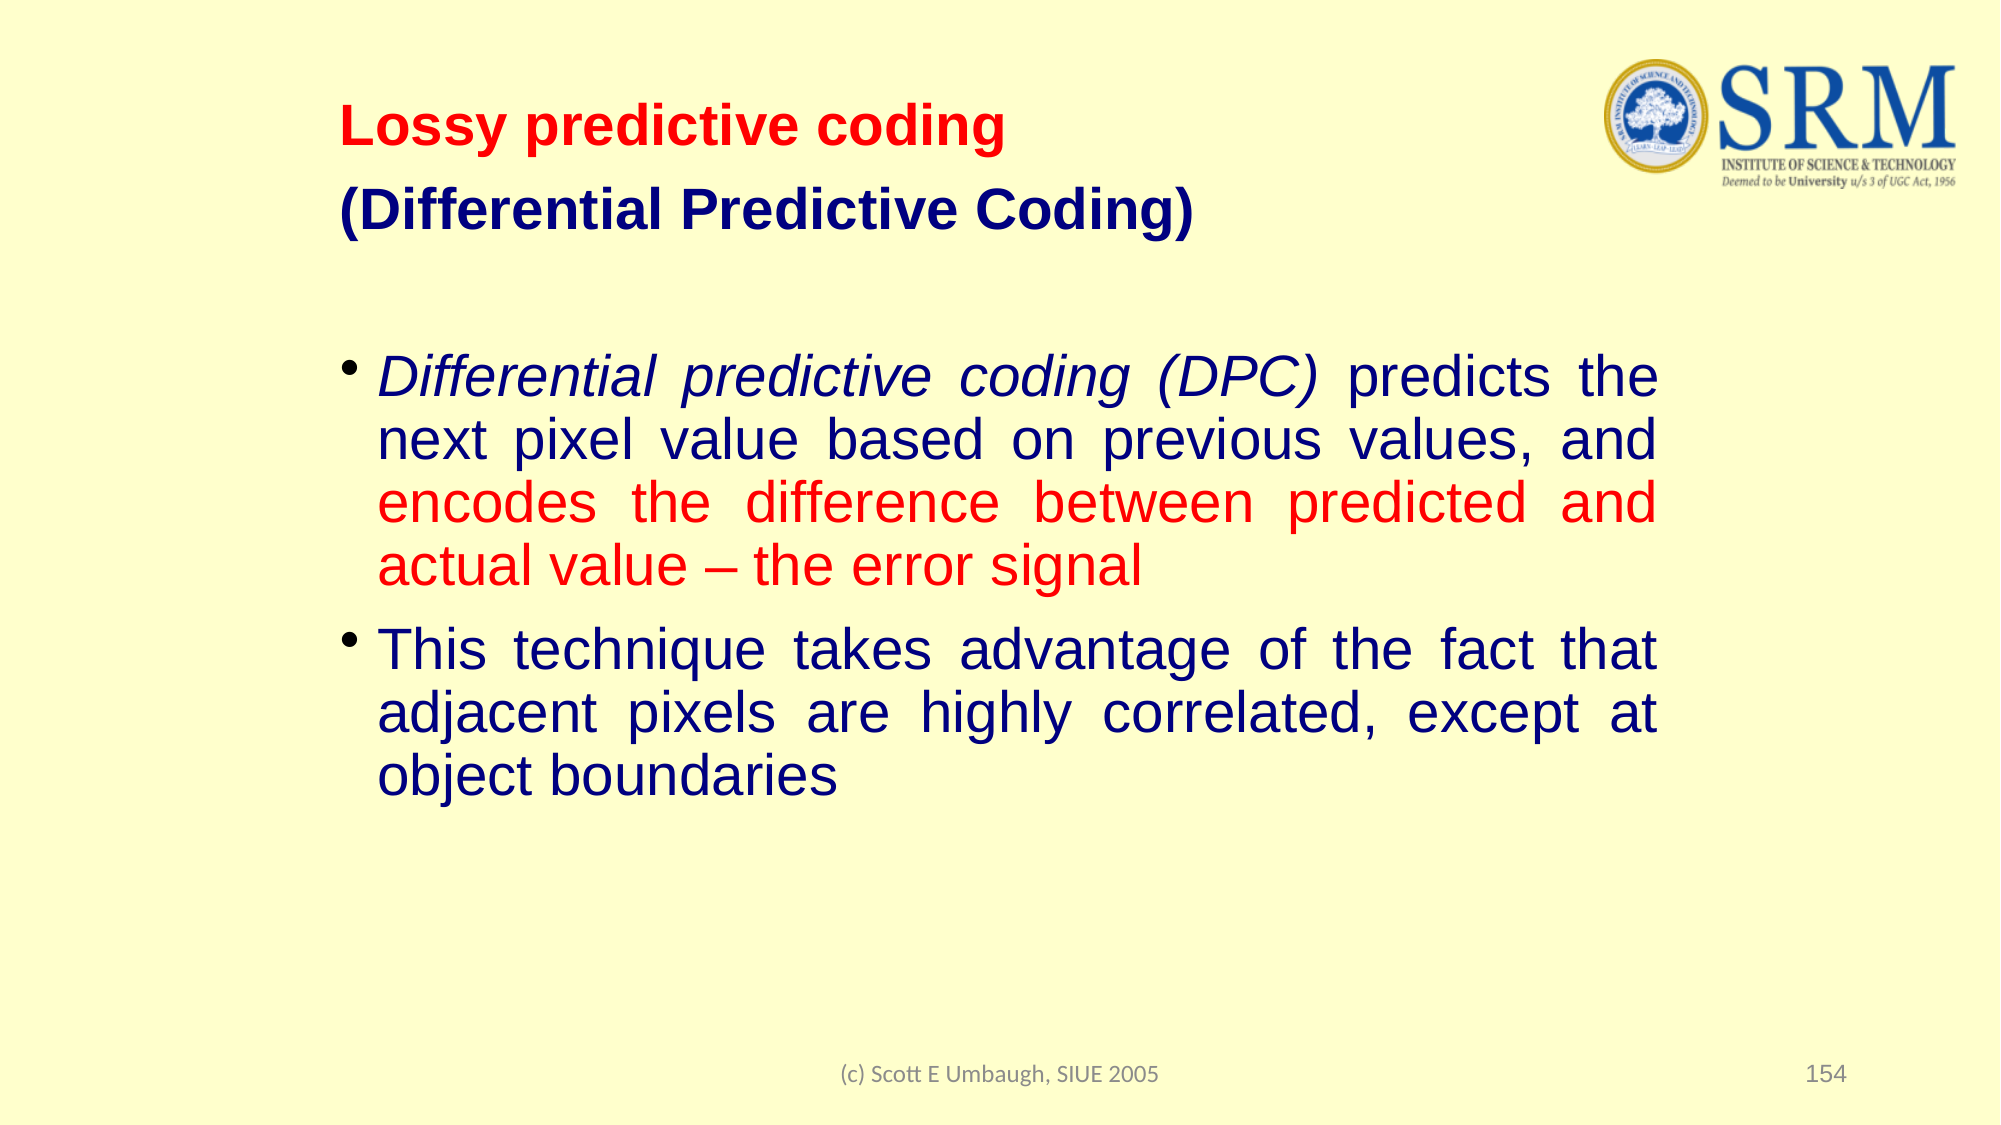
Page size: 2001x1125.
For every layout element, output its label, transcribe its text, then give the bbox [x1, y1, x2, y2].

picture [1604, 59, 1956, 189]
slide_number 154 [1412, 1042, 1863, 1103]
list Lossy predictive coding (Differential Predictive Coding) Differential predictive coding (DPC) predicts the next pixel value based on previous values, and encodes the difference between predicted and actual value – the error signal This technique takes advantage of the fact that adjacent pixels are highly correlated, except at object boundaries [324, 87, 1675, 1000]
footer (c) Scott E Umbaugh, SIUE 2005 [662, 1042, 1338, 1103]
